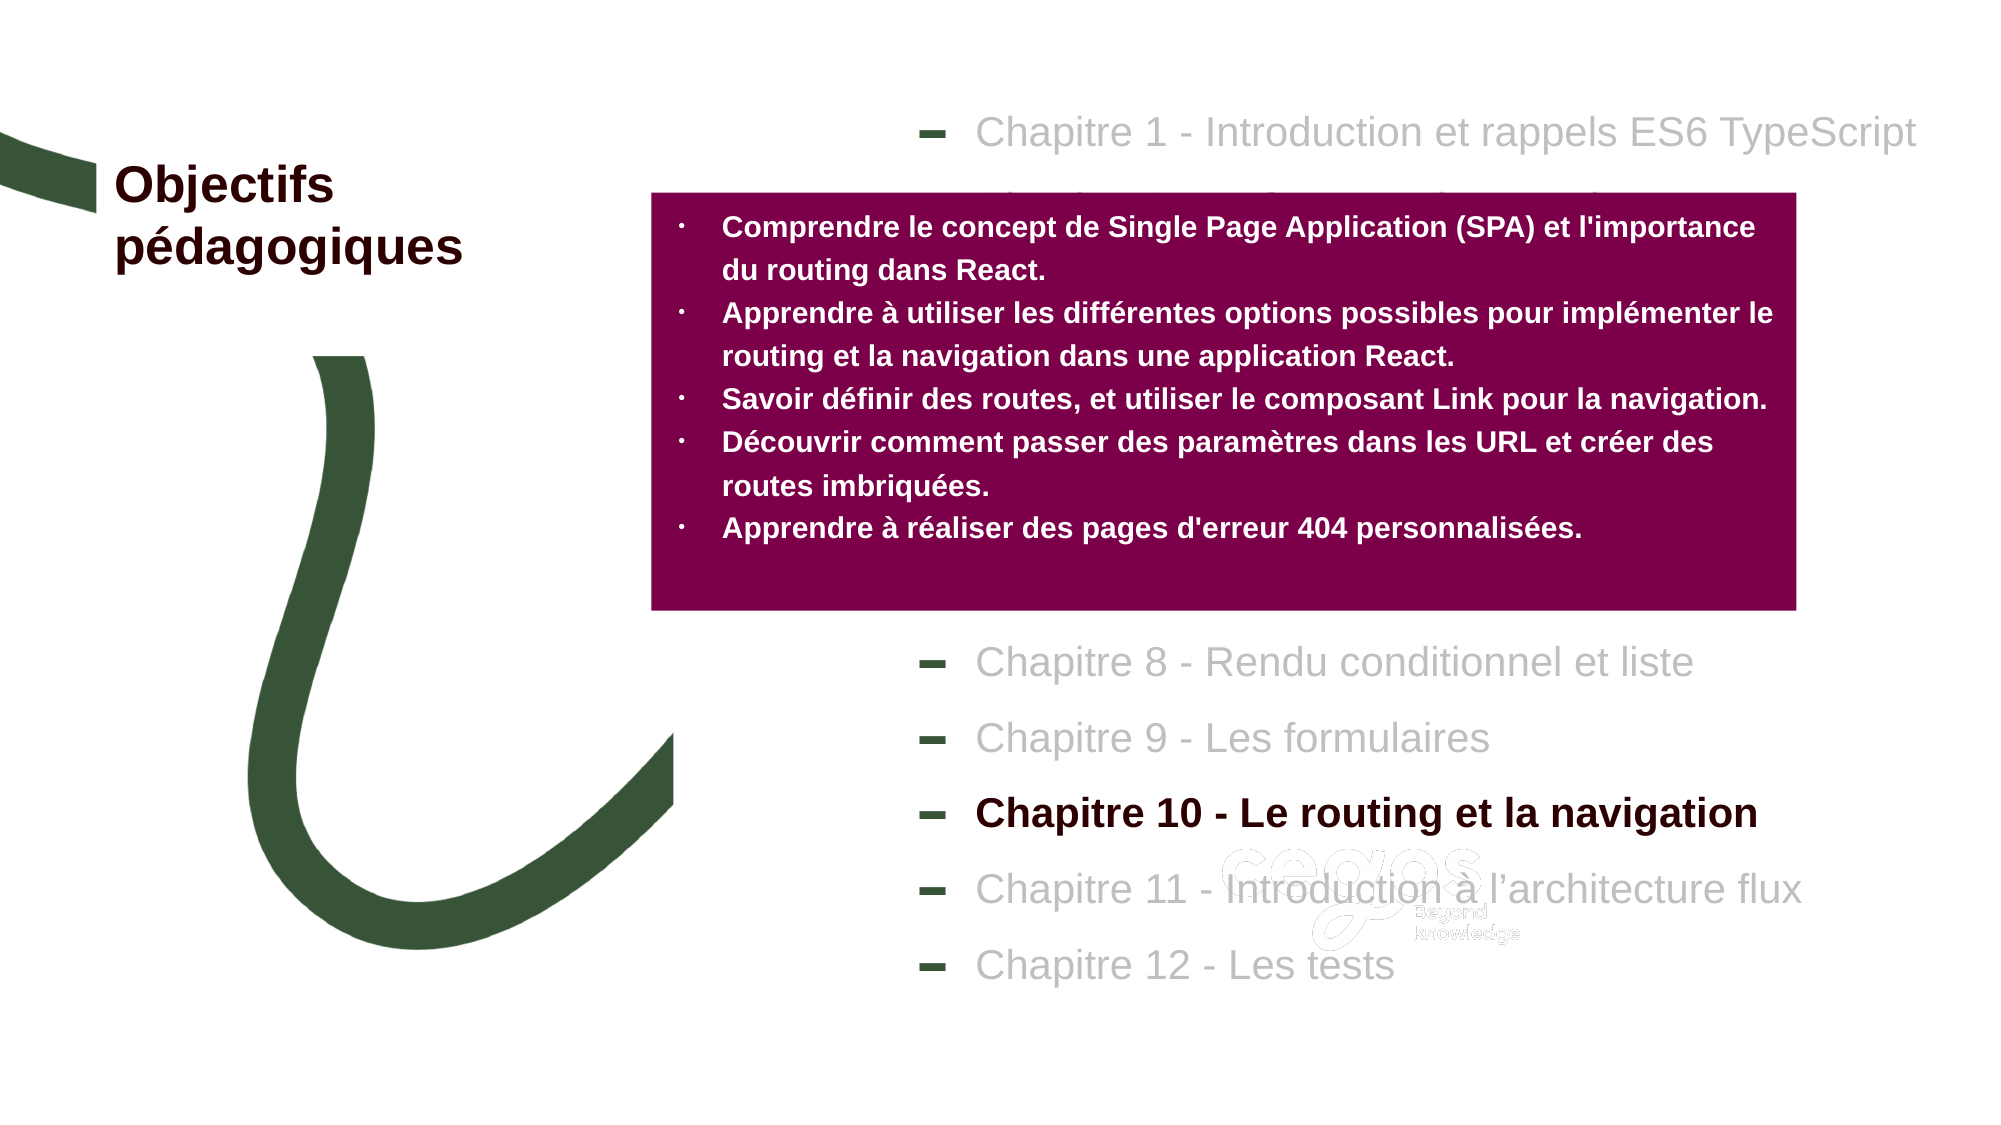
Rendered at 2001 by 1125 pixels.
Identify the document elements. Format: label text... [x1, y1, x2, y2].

list Chapitre 1 - Introduction et rappels ES6 TypeScript Chapitre 2 - Le framework React.js Chapitre 3 - Le JSX et les composants Chapitre 4 - Les props Chapitre 5 - Le State et les lifecycles Chapitre 6 - Les Hooks Chapitre 7 - Les événements Chapitre 8 - Rendu conditionnel et liste Chapitre 9 - Les formulaires Chapitre 10 - Le routing et la navigation Chapitre 11 - Introduction à l’architecture flux Chapitre 12 - Les tests [904, 97, 1943, 1046]
picture [0, 131, 674, 950]
title Objectifs pédagogiques [96, 132, 652, 357]
list Comprendre le concept de Single Page Application (SPA) et l'importance du routing dans React. Apprendre à utiliser les différentes options possibles pour implémenter le routing et la navigation dans une application React. Savoir définir des routes, et utiliser le composant Link pour la navigation. Découvrir comment passer des paramètres dans les URL et créer des routes imbriquées. Apprendre à réaliser des pages d'erreur 404 personnalisées. [651, 192, 1797, 611]
